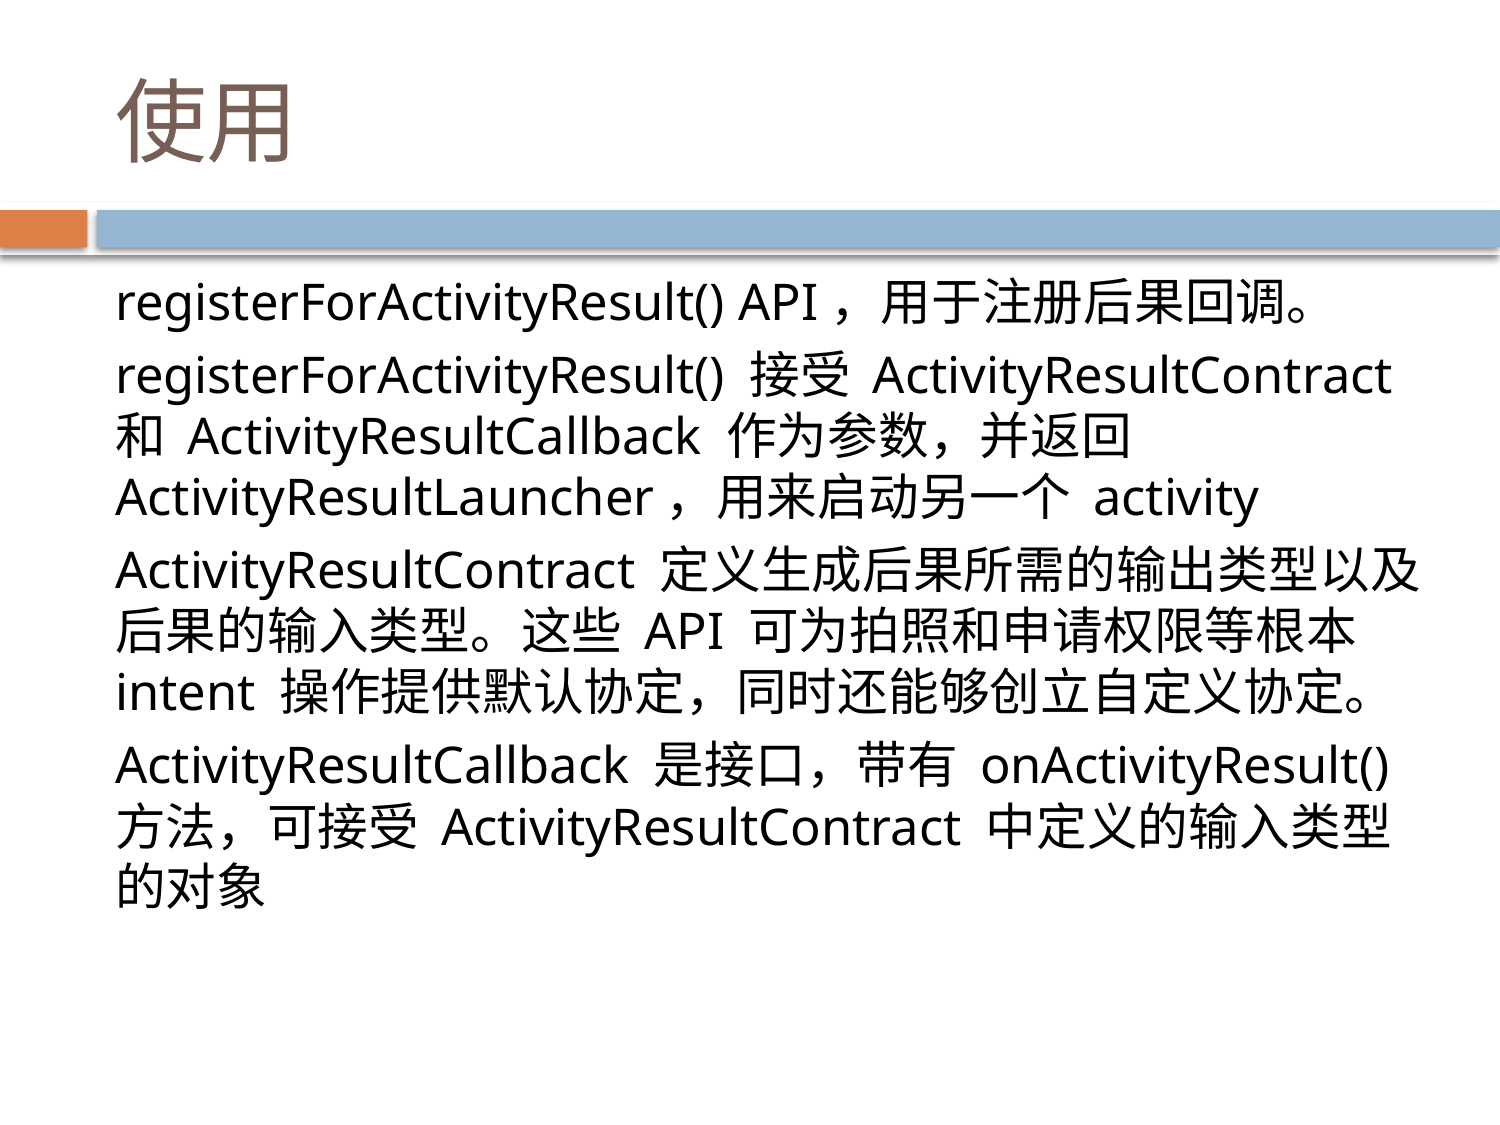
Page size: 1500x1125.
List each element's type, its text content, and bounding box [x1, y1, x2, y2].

title 使用 [100, 37, 1438, 200]
list registerForActivityResult() API，用于注册后果回调。 registerForActivityResult() 接受 ActivityResultContract 和 ActivityResultCallback 作为参数，并返回 ActivityResultLauncher，用来启动另一个 activity ActivityResultContract 定义生成后果所需的输出类型以及后果的输入类型。这些 API 可为拍照和申请权限等根本 intent 操作提供默认协定，同时还能够创立自定义协定。 ActivityResultCallback 是接口，带有 onActivityResult() 方法，可接受 ActivityResultContract 中定义的输入类型的对象 [100, 262, 1438, 1000]
